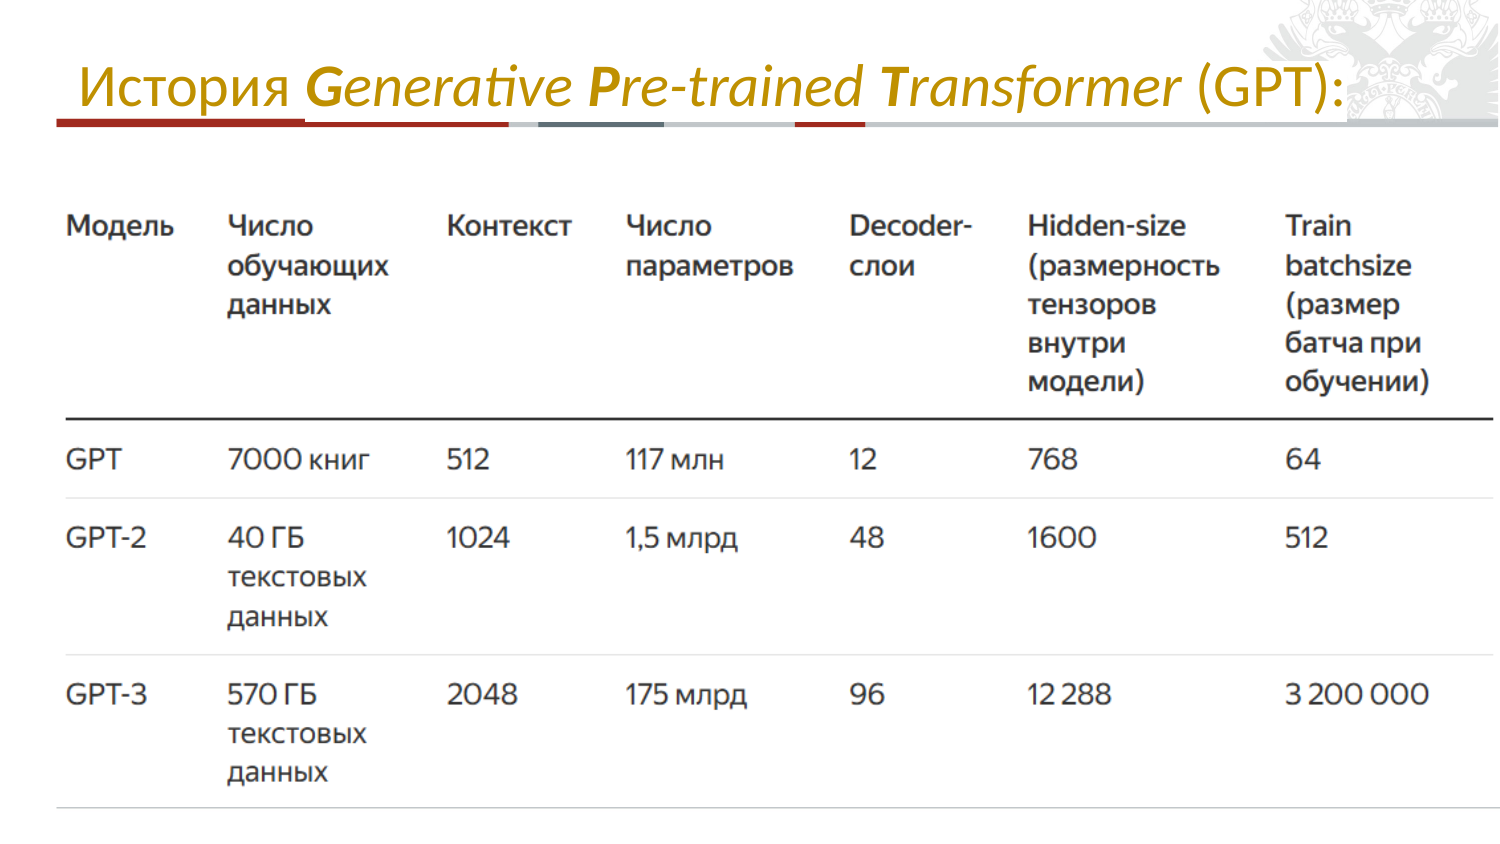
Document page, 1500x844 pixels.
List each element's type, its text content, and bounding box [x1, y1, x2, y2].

picture [0, 0, 1500, 844]
text_box История Generative Pre-trained Transformer (GPT): [63, 31, 1484, 111]
